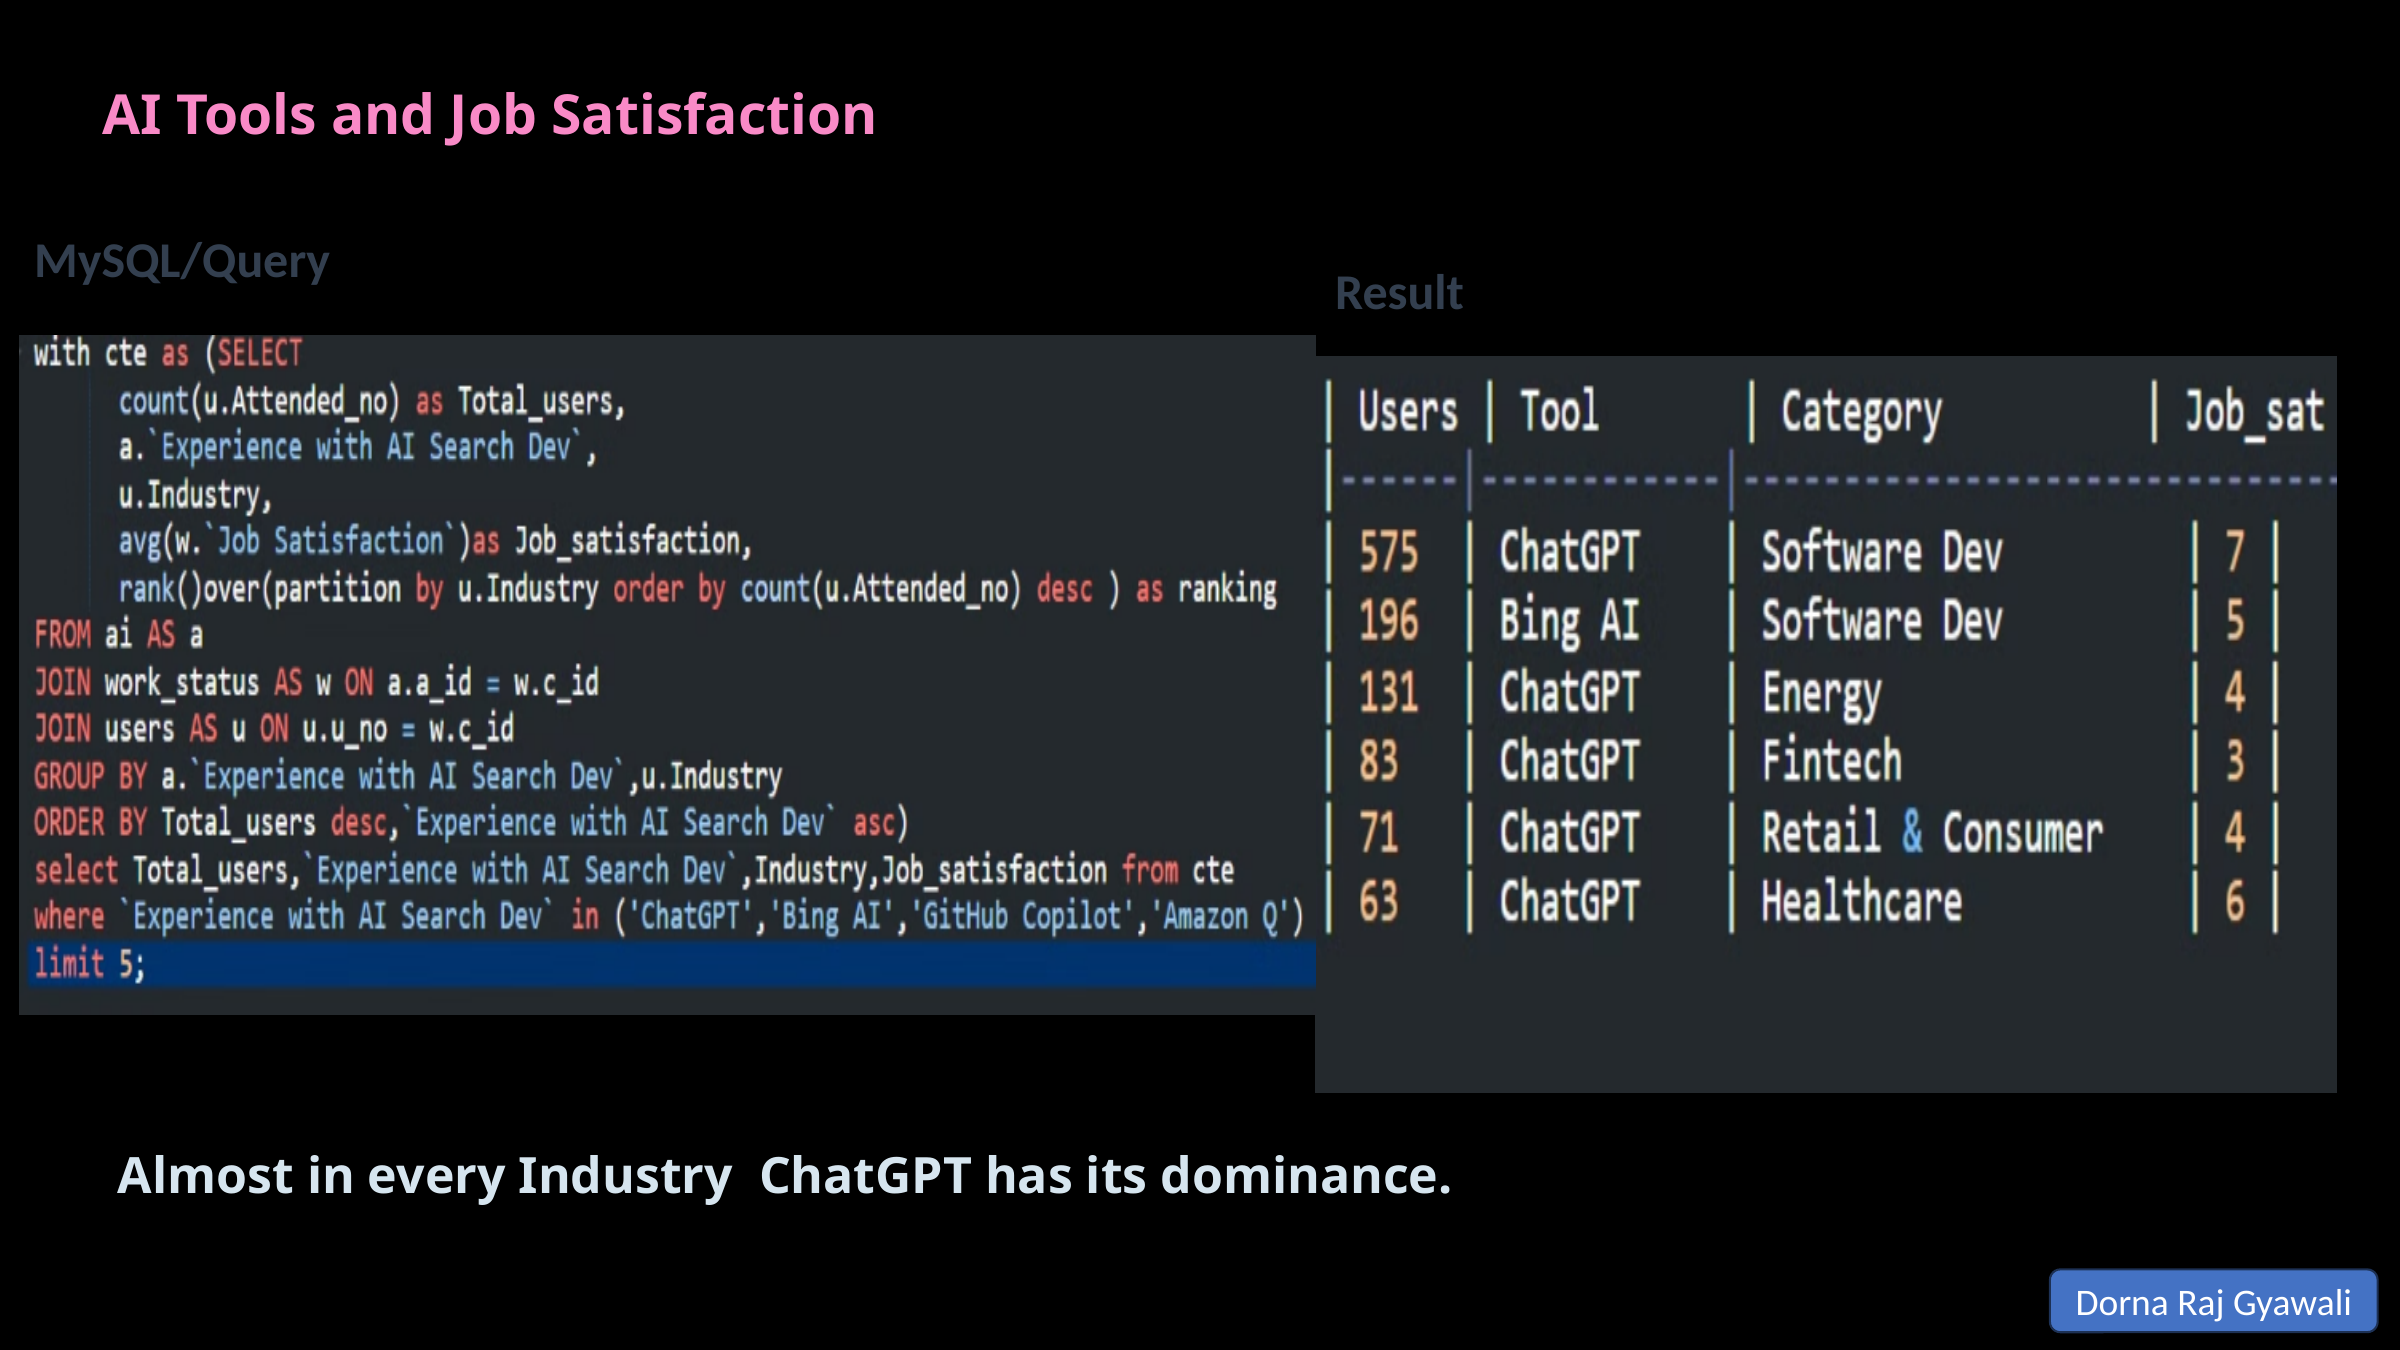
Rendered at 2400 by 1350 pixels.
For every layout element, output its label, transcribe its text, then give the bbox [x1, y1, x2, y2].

picture [19, 335, 2337, 1093]
text_box MySQL/Query [19, 219, 366, 295]
text_box Dorna Raj Gyawali [2048, 1268, 2379, 1334]
text_box AI Tools and Job Satisfaction [102, 77, 861, 147]
text_box Result [1320, 252, 1479, 328]
text_box Almost in every Industry ChatGPT has its dominance. [117, 1140, 2244, 1204]
